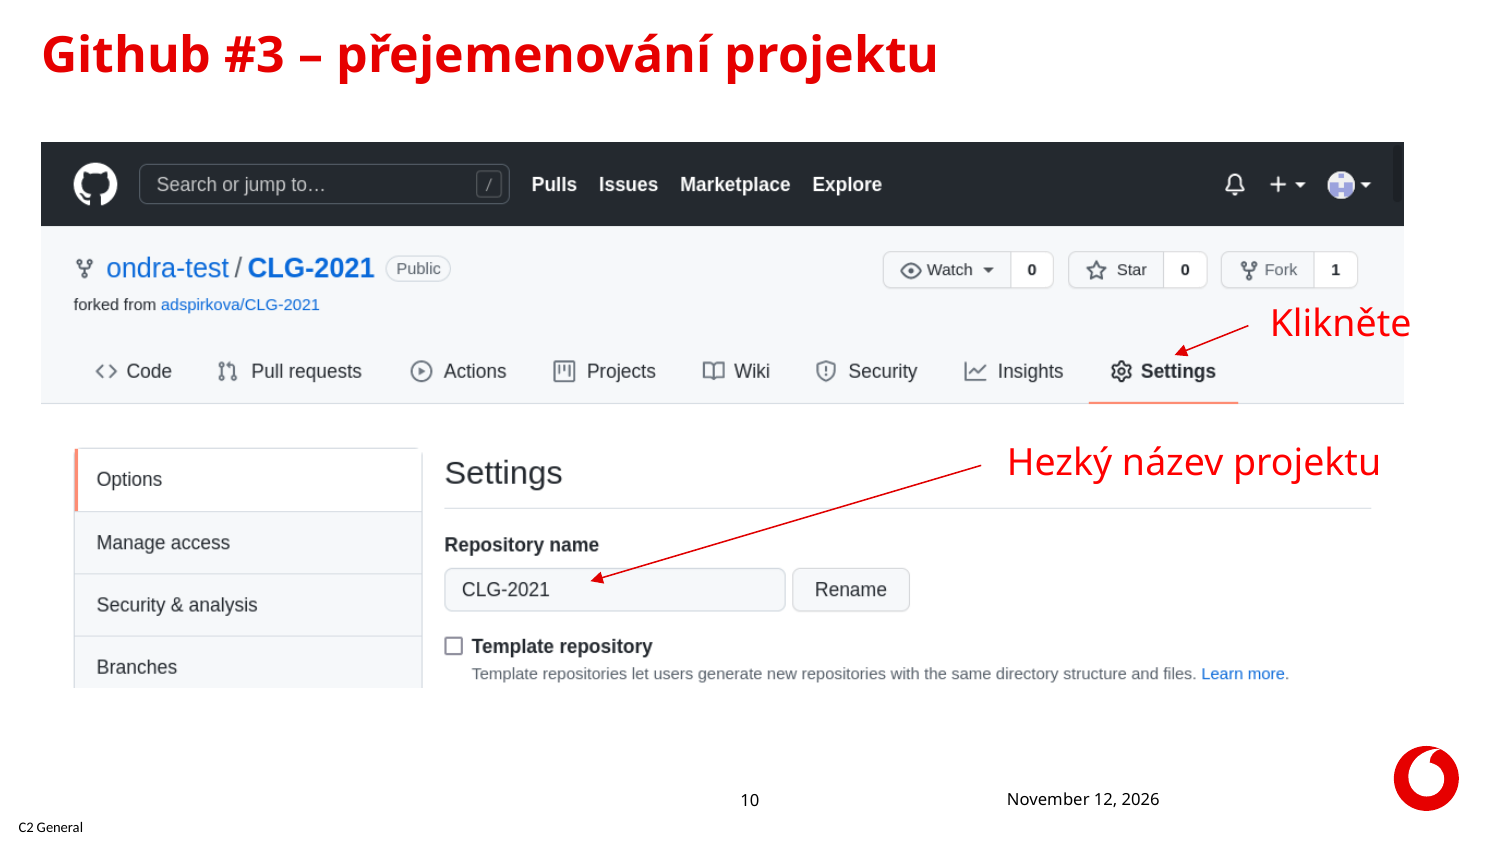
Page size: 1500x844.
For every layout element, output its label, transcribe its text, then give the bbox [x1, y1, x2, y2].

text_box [1174, 325, 1249, 356]
slide_number 10 [716, 773, 784, 813]
title Github #3 – přejemenování projektu [41, 33, 1458, 144]
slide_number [1006, 772, 1357, 813]
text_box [590, 465, 982, 582]
picture [41, 141, 1404, 689]
